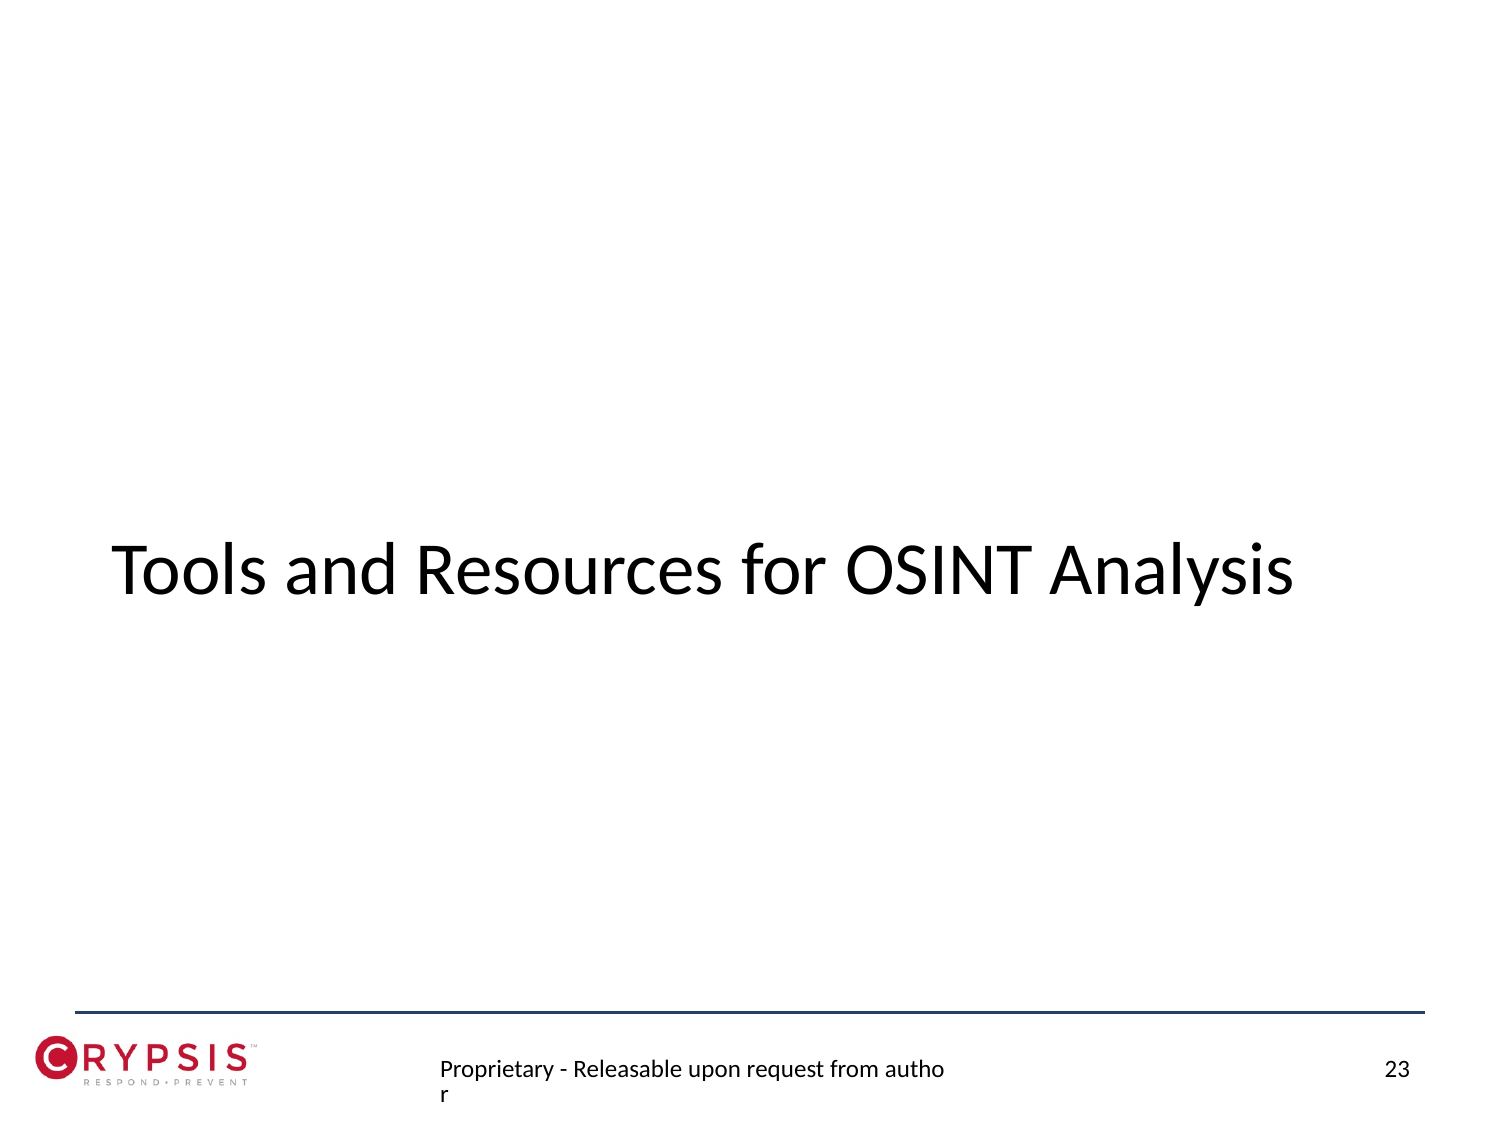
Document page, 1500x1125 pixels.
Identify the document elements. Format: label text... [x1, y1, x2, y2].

picture [33, 1032, 259, 1088]
slide_number 23 [1074, 1037, 1425, 1098]
footer Proprietary - Releasable upon request from author [425, 1037, 963, 1098]
title Tools and Resources for OSINT Analysis [37, 487, 1388, 643]
